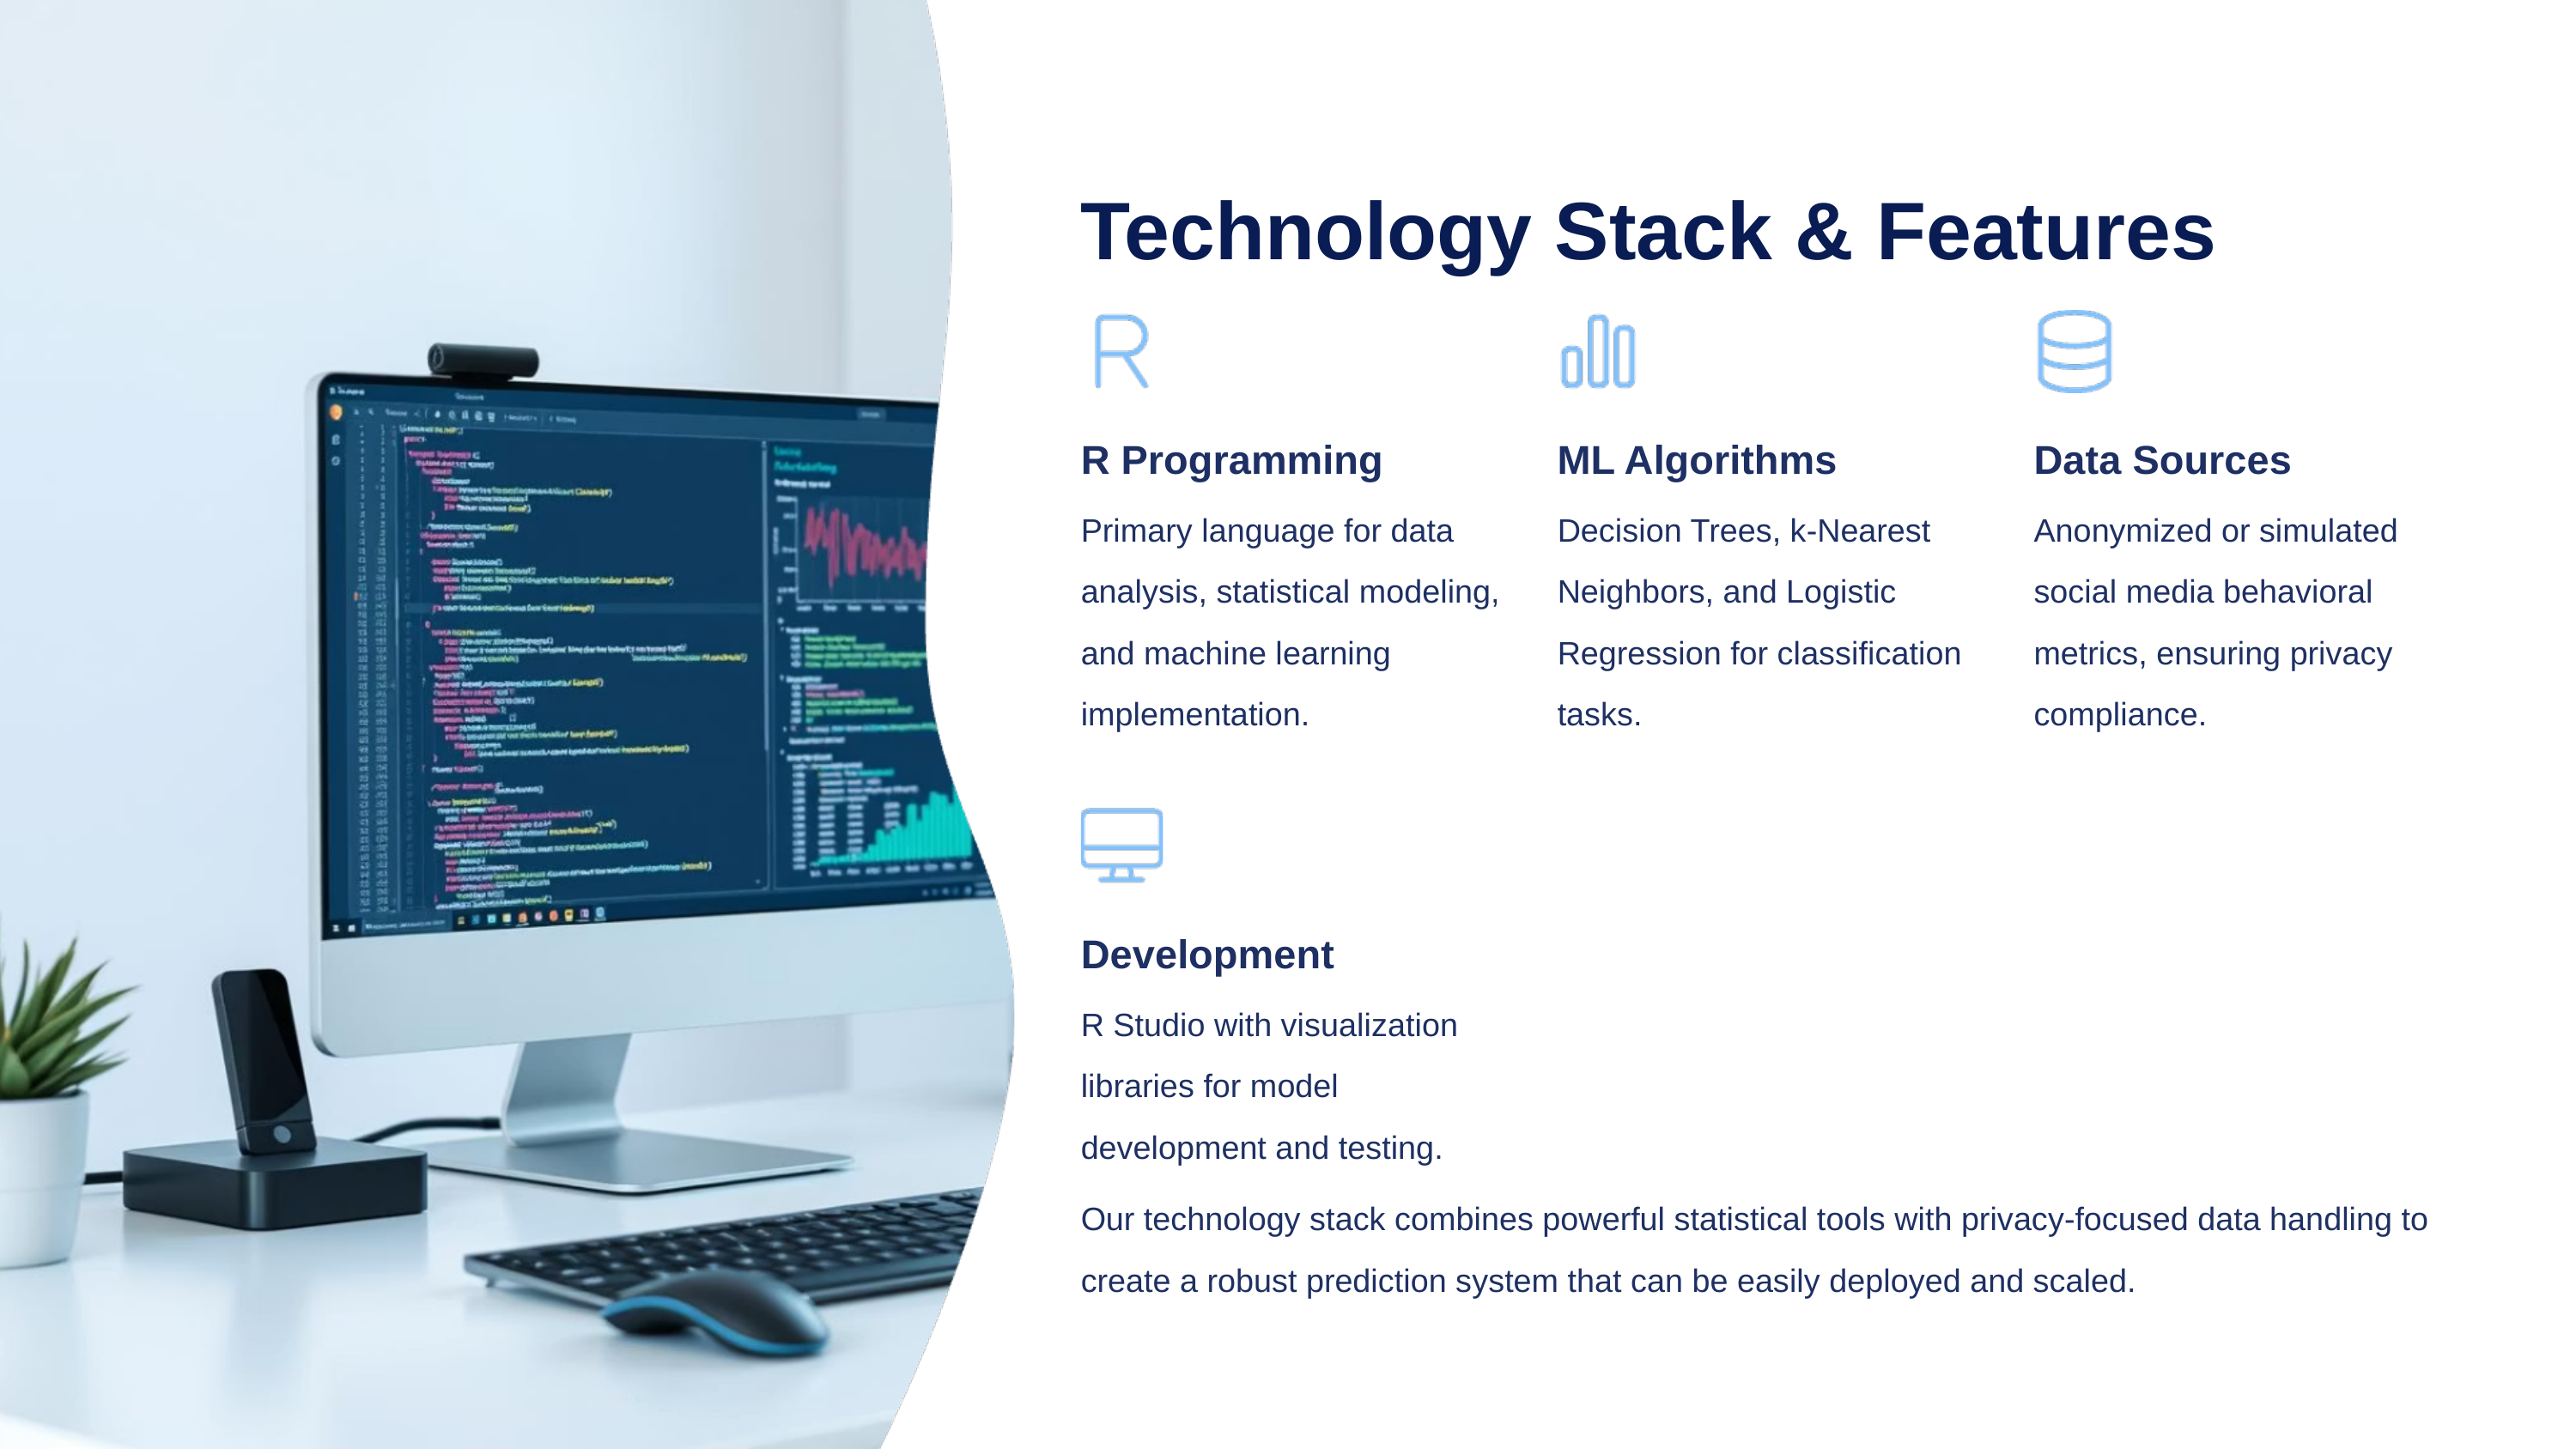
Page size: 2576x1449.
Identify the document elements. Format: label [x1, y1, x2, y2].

text_box [2033, 310, 2117, 393]
text_box [1080, 804, 1163, 888]
text_box [0, 0, 1015, 1449]
text_box [1080, 487, 1509, 706]
text_box [1557, 421, 1968, 477]
text_box [1557, 487, 1985, 706]
text_box [1557, 310, 1640, 393]
text_box [1080, 421, 1492, 477]
text_box [1080, 1175, 2462, 1290]
text_box [2033, 421, 2445, 477]
text_box [1080, 310, 1163, 393]
text_box [1080, 981, 1509, 1149]
text_box [1080, 154, 2427, 262]
text_box [2033, 487, 2462, 706]
text_box [1015, 0, 2576, 1449]
text_box [1080, 916, 1492, 972]
